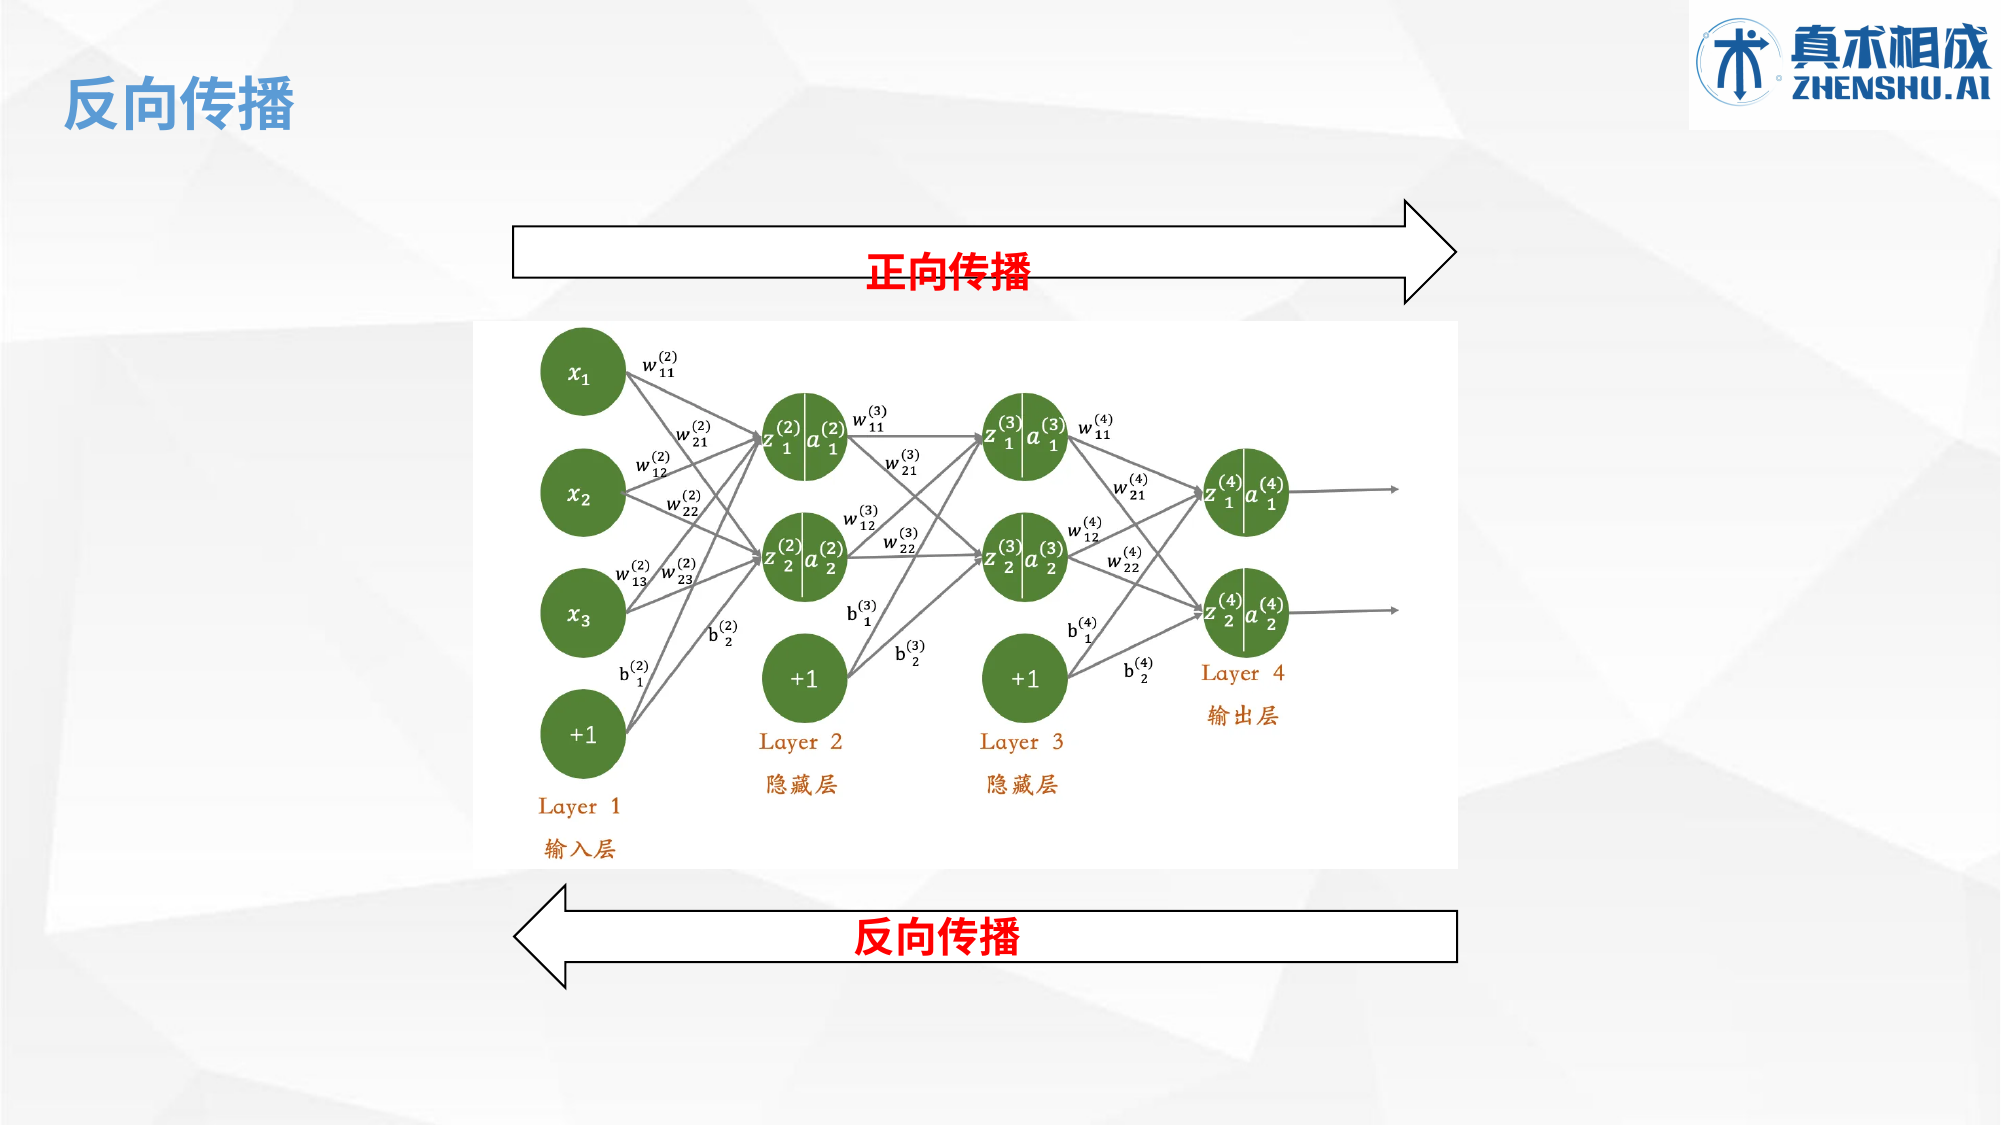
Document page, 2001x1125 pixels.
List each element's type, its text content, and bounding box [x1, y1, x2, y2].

text_box [512, 882, 838, 991]
text_box 反向传播 [838, 903, 1091, 969]
text_box 正向传播 [850, 237, 1103, 303]
text_box [1091, 909, 1459, 964]
text_box [512, 198, 1458, 306]
text_box 反向传播 [48, 59, 1356, 145]
picture [0, 0, 2001, 1125]
